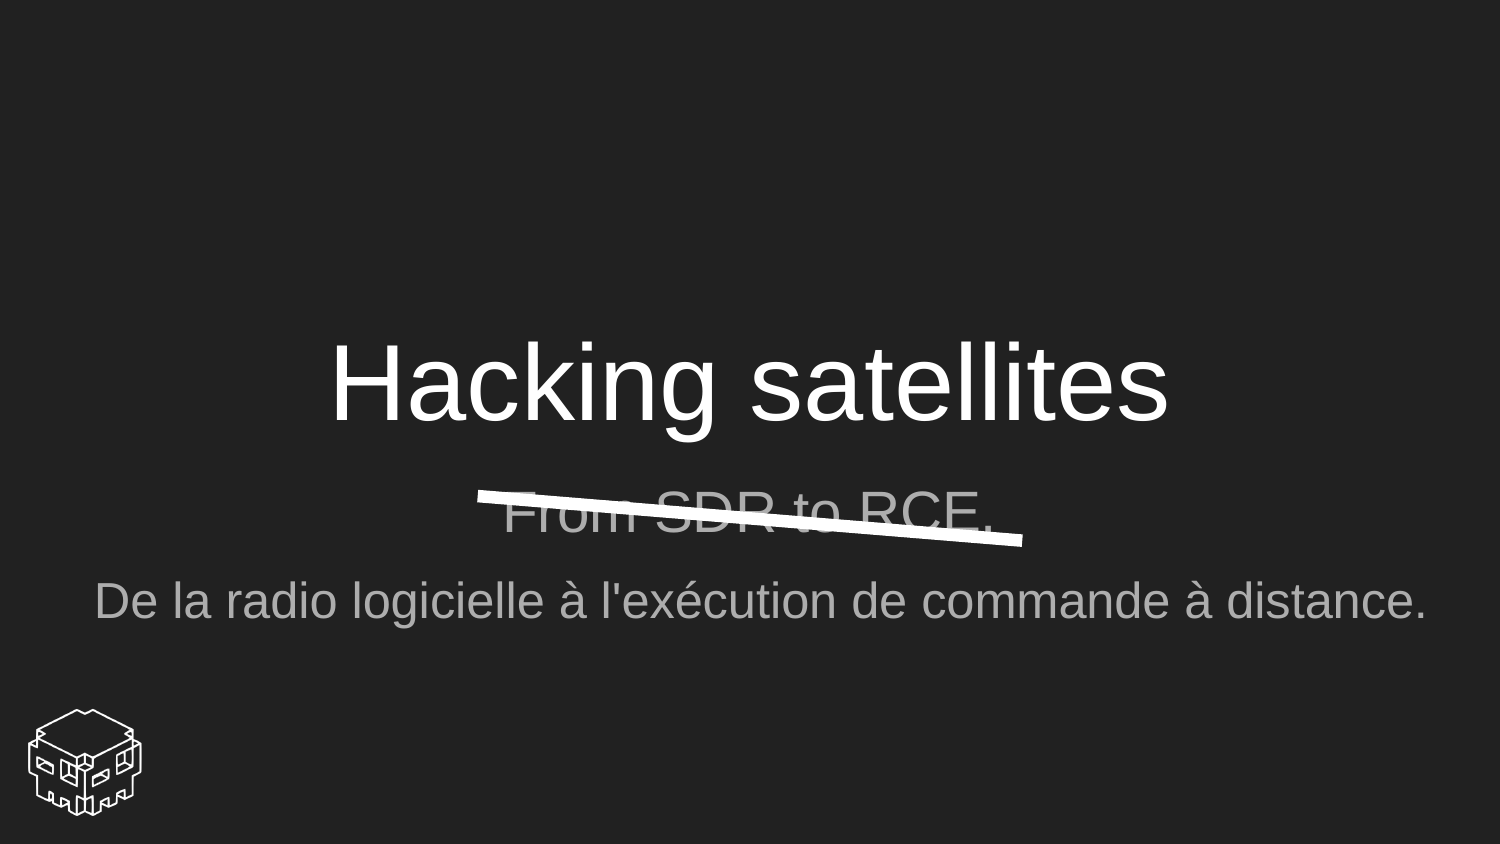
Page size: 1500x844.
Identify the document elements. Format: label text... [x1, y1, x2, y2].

picture [19, 696, 150, 828]
subtitle De la radio logicielle à l'exécution de commande à distance. [62, 557, 1461, 688]
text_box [477, 495, 1023, 541]
title Hacking satellites [51, 122, 1449, 459]
subtitle From SDR to RCE. [51, 464, 1449, 595]
